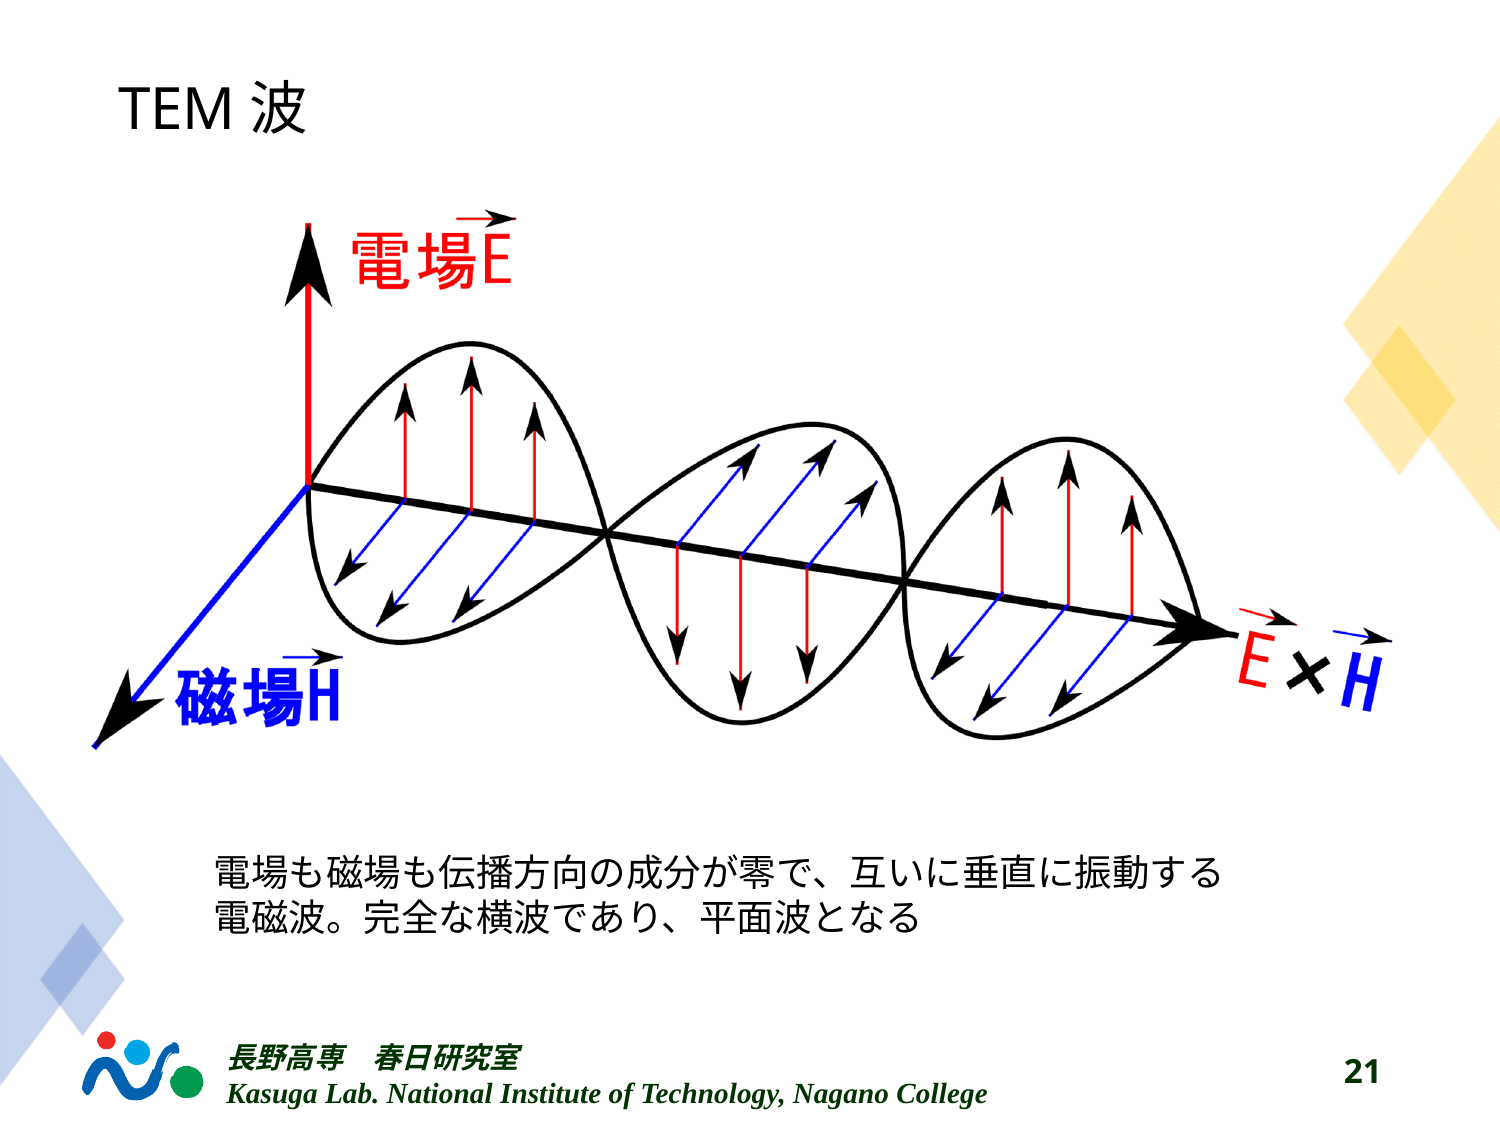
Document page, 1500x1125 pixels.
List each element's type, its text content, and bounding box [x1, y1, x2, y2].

picture [0, 0, 1500, 1125]
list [86, 207, 1397, 756]
slide_number 21 [1288, 1042, 1397, 1103]
title TEM波 [103, 59, 1397, 163]
text_box 電場も磁場も伝播方向の成分が零で、互いに垂直に振動する 電磁波。完全な横波であり、平面波となる [199, 841, 1285, 992]
